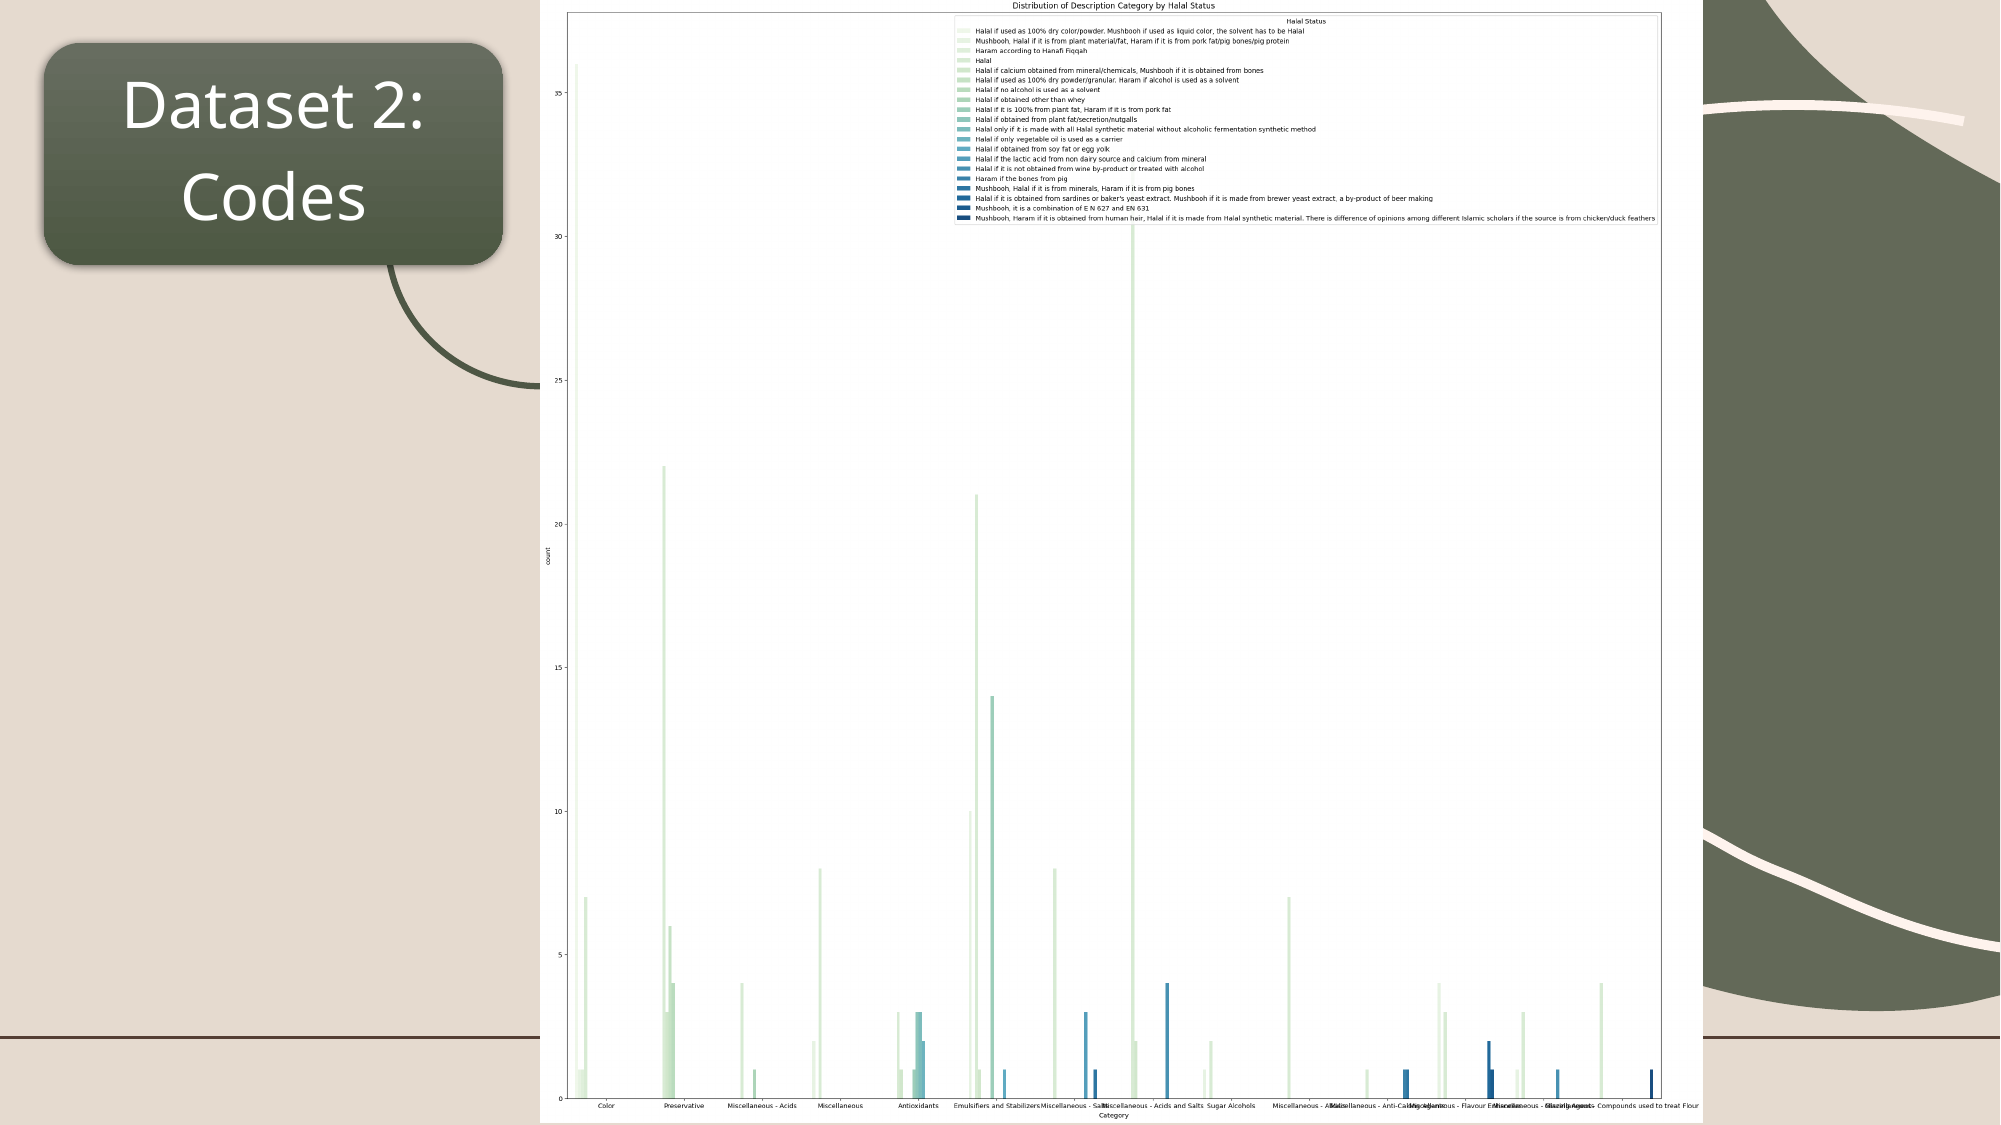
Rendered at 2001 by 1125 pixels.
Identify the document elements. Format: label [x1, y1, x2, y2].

text_box [43, 42, 504, 265]
picture [540, 0, 1703, 1123]
text_box [391, 237, 540, 387]
